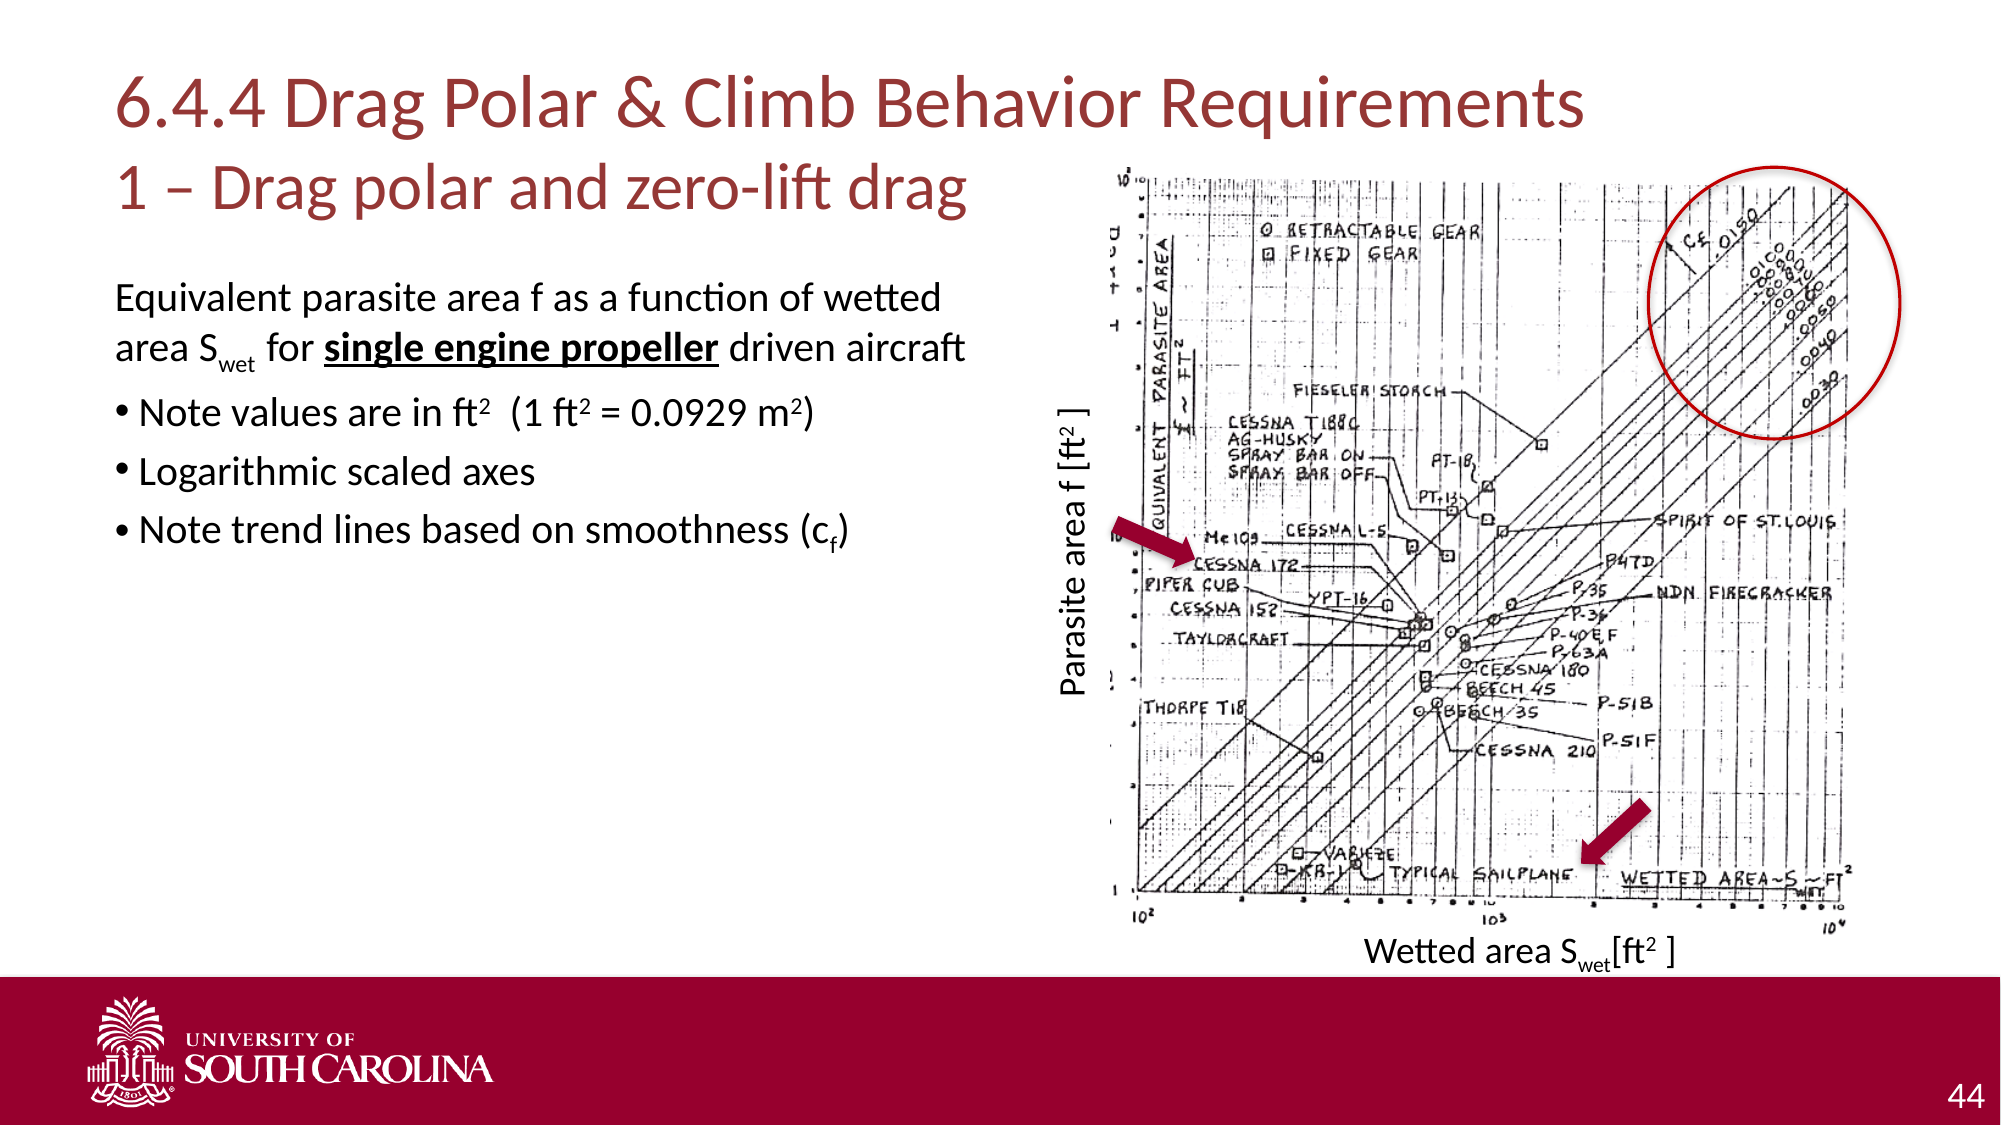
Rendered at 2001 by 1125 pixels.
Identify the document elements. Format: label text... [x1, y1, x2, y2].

list Equivalent parasite area f as a function of wetted area Swet for single engine propeller driven aircraft Note values are in ft2 (1 ft2 = 0.0929 m2) Logarithmic scaled axes Note trend lines based on smoothness (cf) [99, 262, 986, 937]
text_box Wetted area Swet[ft2 ] [1338, 946, 1702, 985]
title 6.4.4 Drag Polar & Climb Behavior Requirements 1 – Drag polar and zero-lift drag [99, 45, 1900, 233]
text_box [1865, 207, 1901, 399]
text_box Parasite area f [ft2 ] [1039, 384, 1100, 720]
picture [1109, 166, 1861, 937]
picture [0, 979, 744, 1124]
